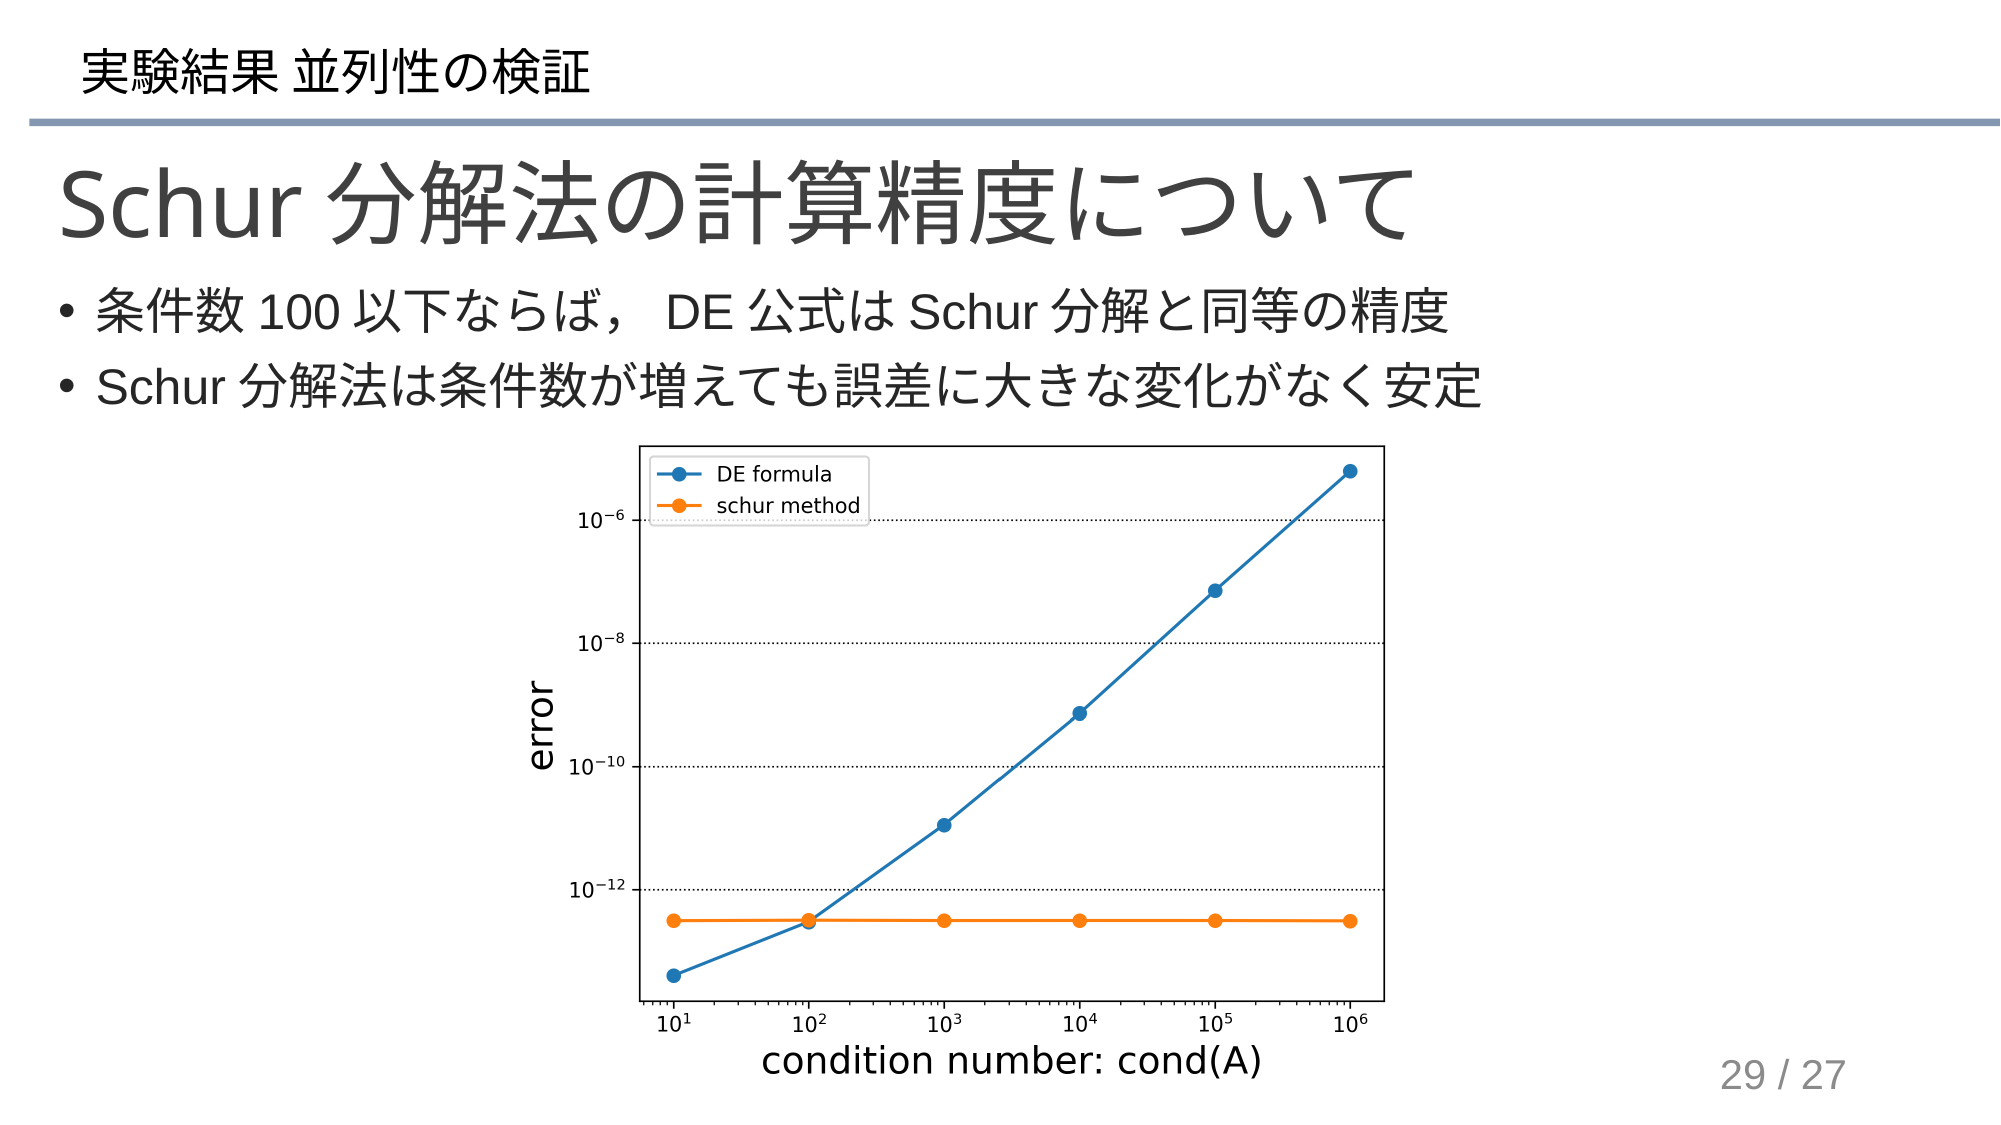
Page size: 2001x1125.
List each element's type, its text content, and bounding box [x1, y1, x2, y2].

slide_number 29 / 27 [1412, 1042, 1863, 1103]
list Schur分解法の計算精度について [43, 150, 1948, 272]
picture [519, 428, 1443, 1080]
list 条件数100以下ならば，DE公式はSchur分解と同等の精度 Schur分解法は条件数が増えても誤差に大きな変化がなく安定 [43, 279, 1948, 1043]
title 実験結果 並列性の検証 [65, 29, 1971, 119]
